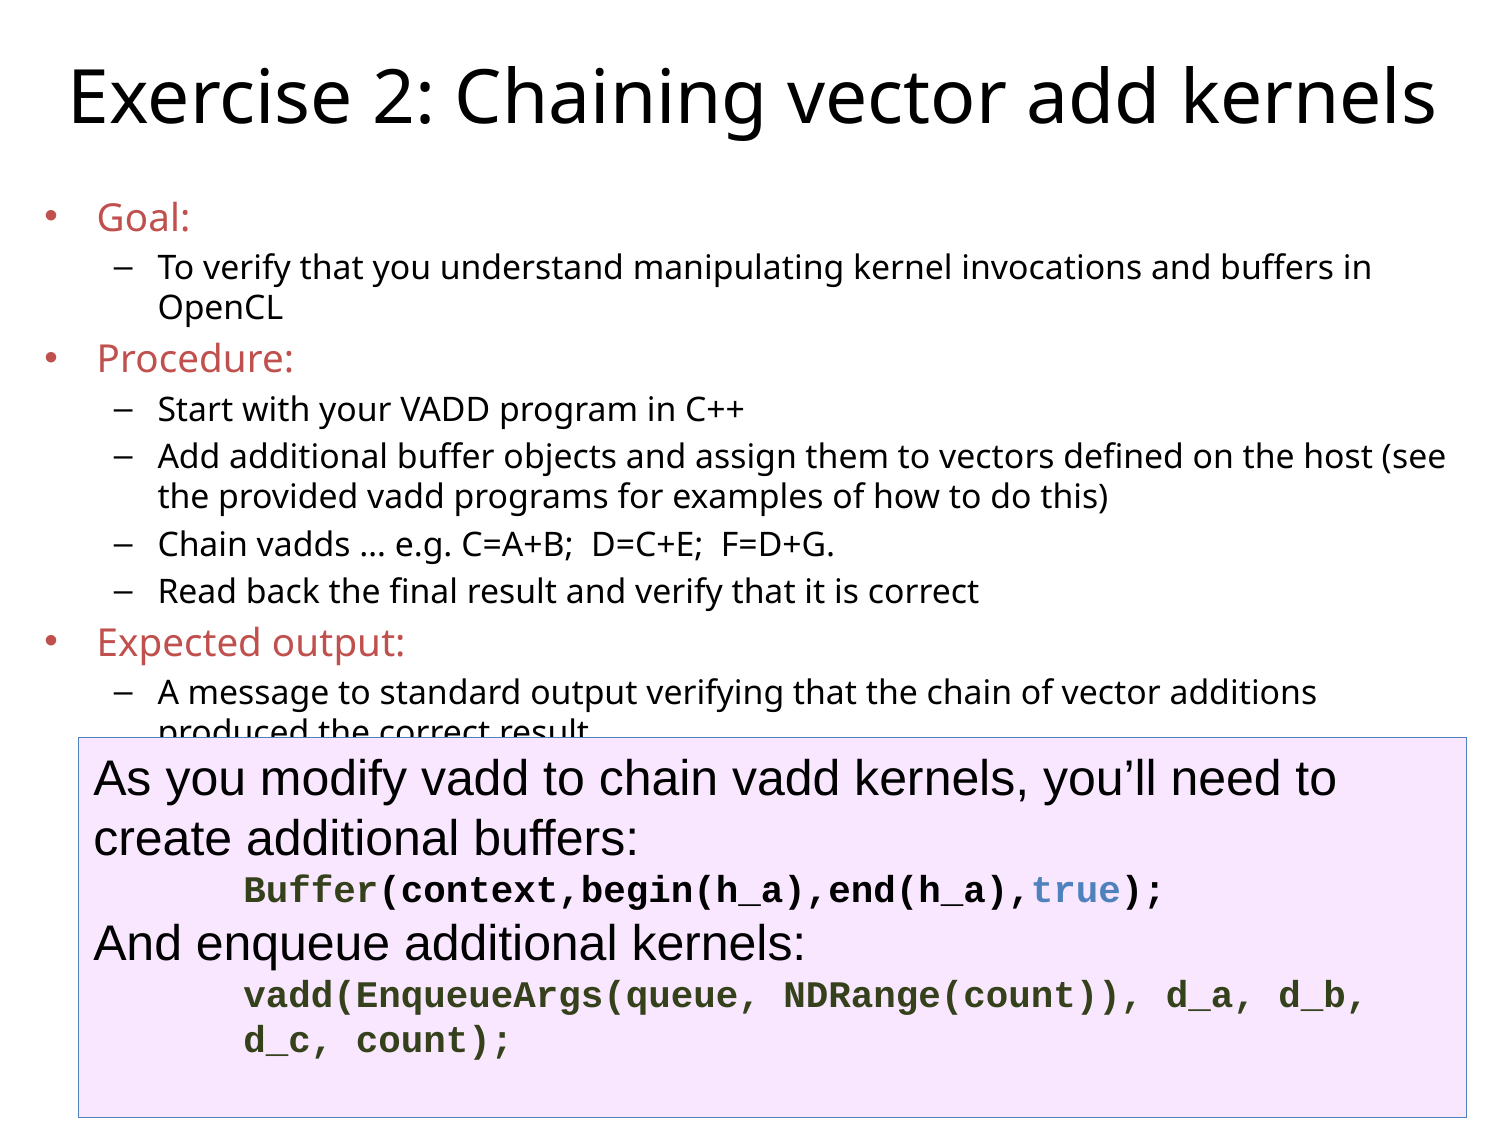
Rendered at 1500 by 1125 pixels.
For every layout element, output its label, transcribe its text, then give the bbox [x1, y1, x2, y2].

list Goal: To verify that you understand manipulating kernel invocations and buffers in OpenCL Procedure: Start with your VADD program in C++ Add additional buffer objects and assign them to vectors defined on the host (see the provided vadd programs for examples of how to do this) Chain vadds … e.g. C=A+B; D=C+E; F=D+G. Read back the final result and verify that it is correct Expected output: A message to standard output verifying that the chain of vector additions produced the correct result. [29, 184, 1471, 767]
text_box As you modify vadd to chain vadd kernels, you’ll need to create additional buffers: Buffer(context,begin(h_a),end(h_a),true); And enqueue additional kernels: vadd(EnqueueArgs(queue, NDRange(count)), d_a, d_b, d_c, count); [78, 737, 1467, 1118]
title Exercise 2: Chaining vector add kernels [5, 0, 1500, 188]
